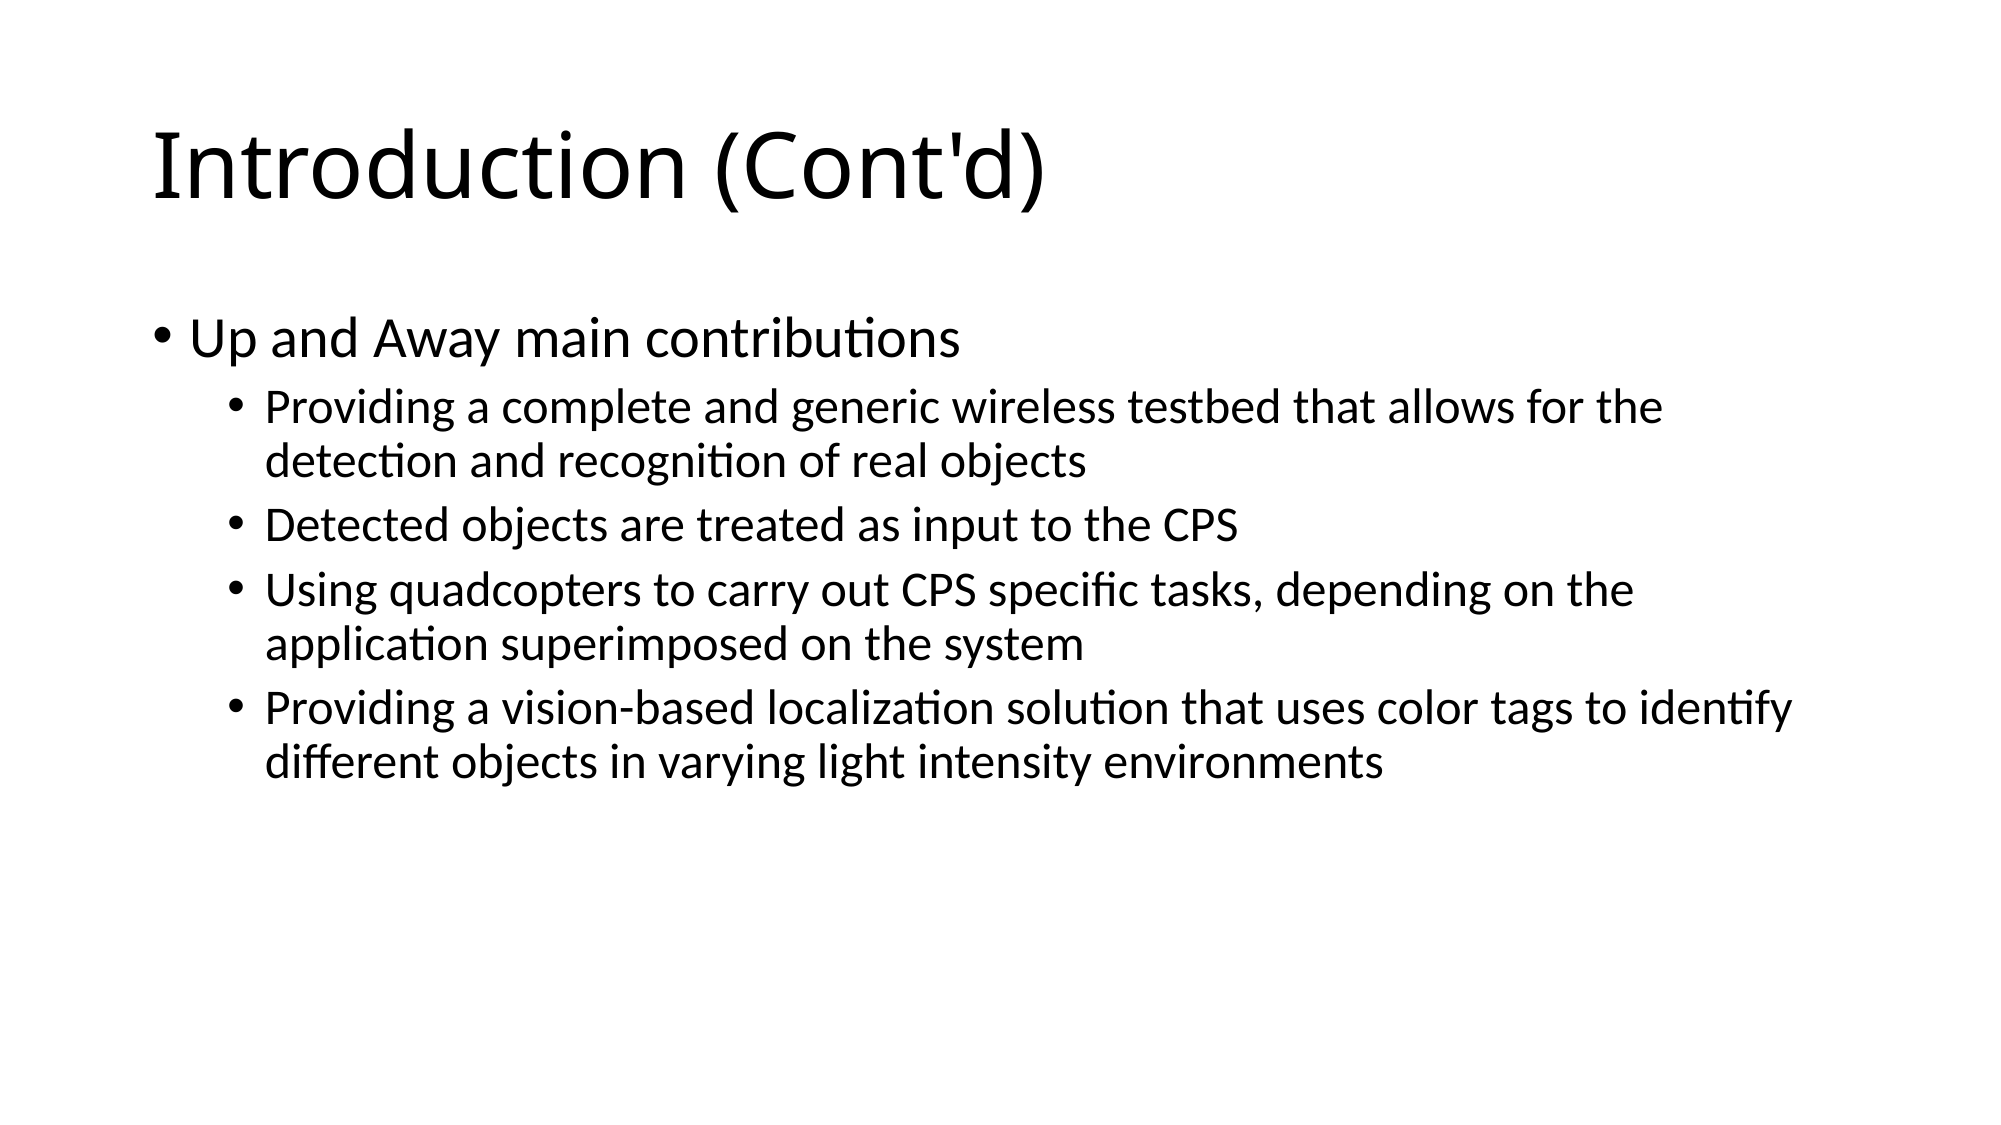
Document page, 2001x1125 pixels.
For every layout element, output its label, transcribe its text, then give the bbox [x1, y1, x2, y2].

list Up and Away main contributions Providing a complete and generic wireless testbed that allows for the detection and recognition of real objects Detected objects are treated as input to the CPS Using quadcopters to carry out CPS specific tasks, depending on the application superimposed on the system Providing a vision-based localization solution that uses color tags to identify different objects in varying light intensity environments [137, 299, 1863, 1014]
title Introduction (Cont'd) [137, 59, 1863, 278]
